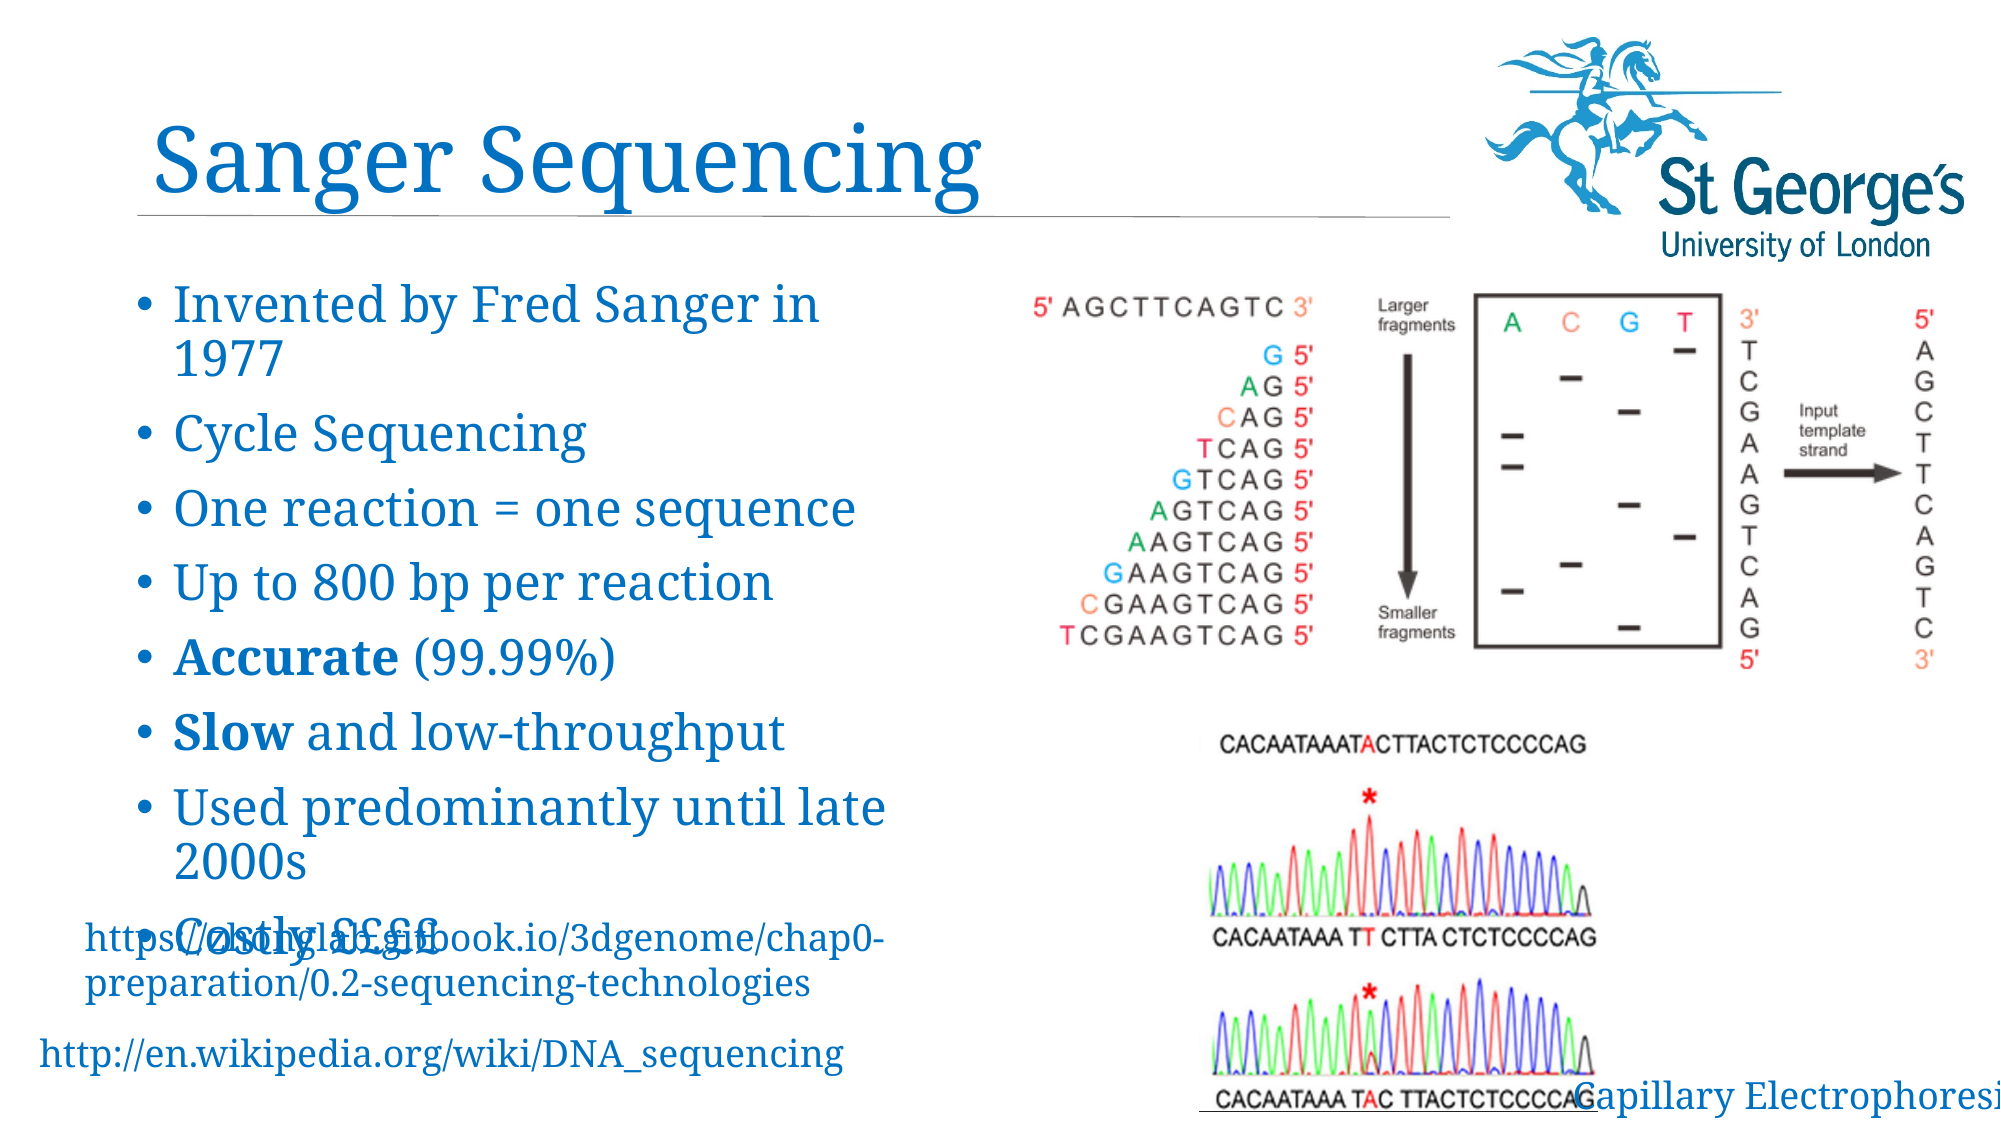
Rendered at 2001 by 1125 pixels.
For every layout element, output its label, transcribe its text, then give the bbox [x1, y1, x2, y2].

text_box http://en.wikipedia.org/wiki/DNA_sequencing [24, 1023, 860, 1083]
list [1011, 271, 1960, 677]
text_box Capillary Electrophoresis [1557, 1064, 2000, 1125]
picture [1199, 731, 1598, 1112]
list Invented by Fred Sanger in 1977 Cycle Sequencing One reaction = one sequence Up to 800 bp per reaction Accurate (99.99%) Slow and low-throughput Used predominantly until late 2000s Costly ££££ [121, 271, 942, 986]
title Sanger Sequencing [137, 54, 1863, 272]
picture [1485, 37, 1964, 262]
text_box https://zhonglab.gitbook.io/3dgenome/chap0-preparation/0.2-sequencing-technologies [70, 906, 1071, 1011]
